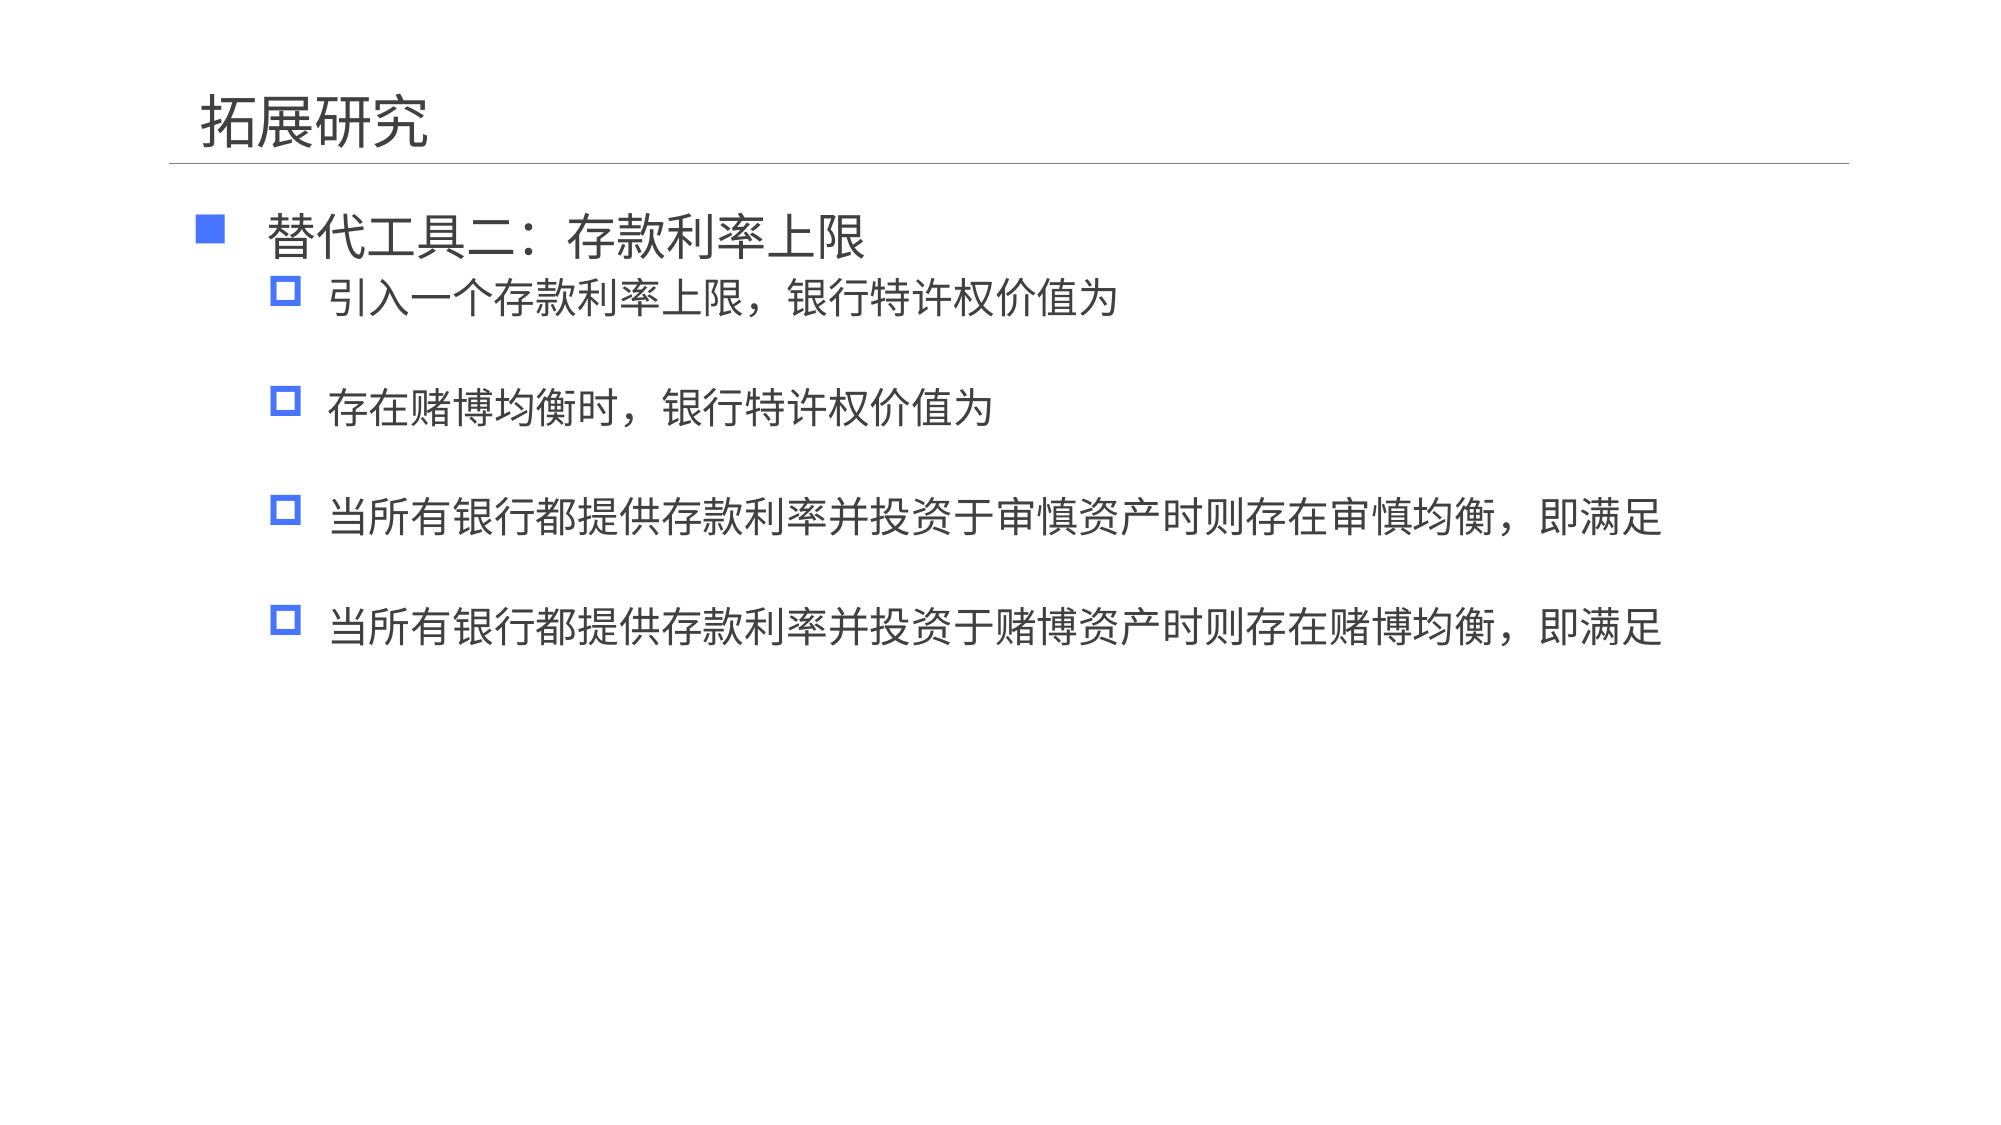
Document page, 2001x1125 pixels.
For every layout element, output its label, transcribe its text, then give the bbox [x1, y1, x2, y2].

title 拓展研究 [184, 47, 1835, 163]
